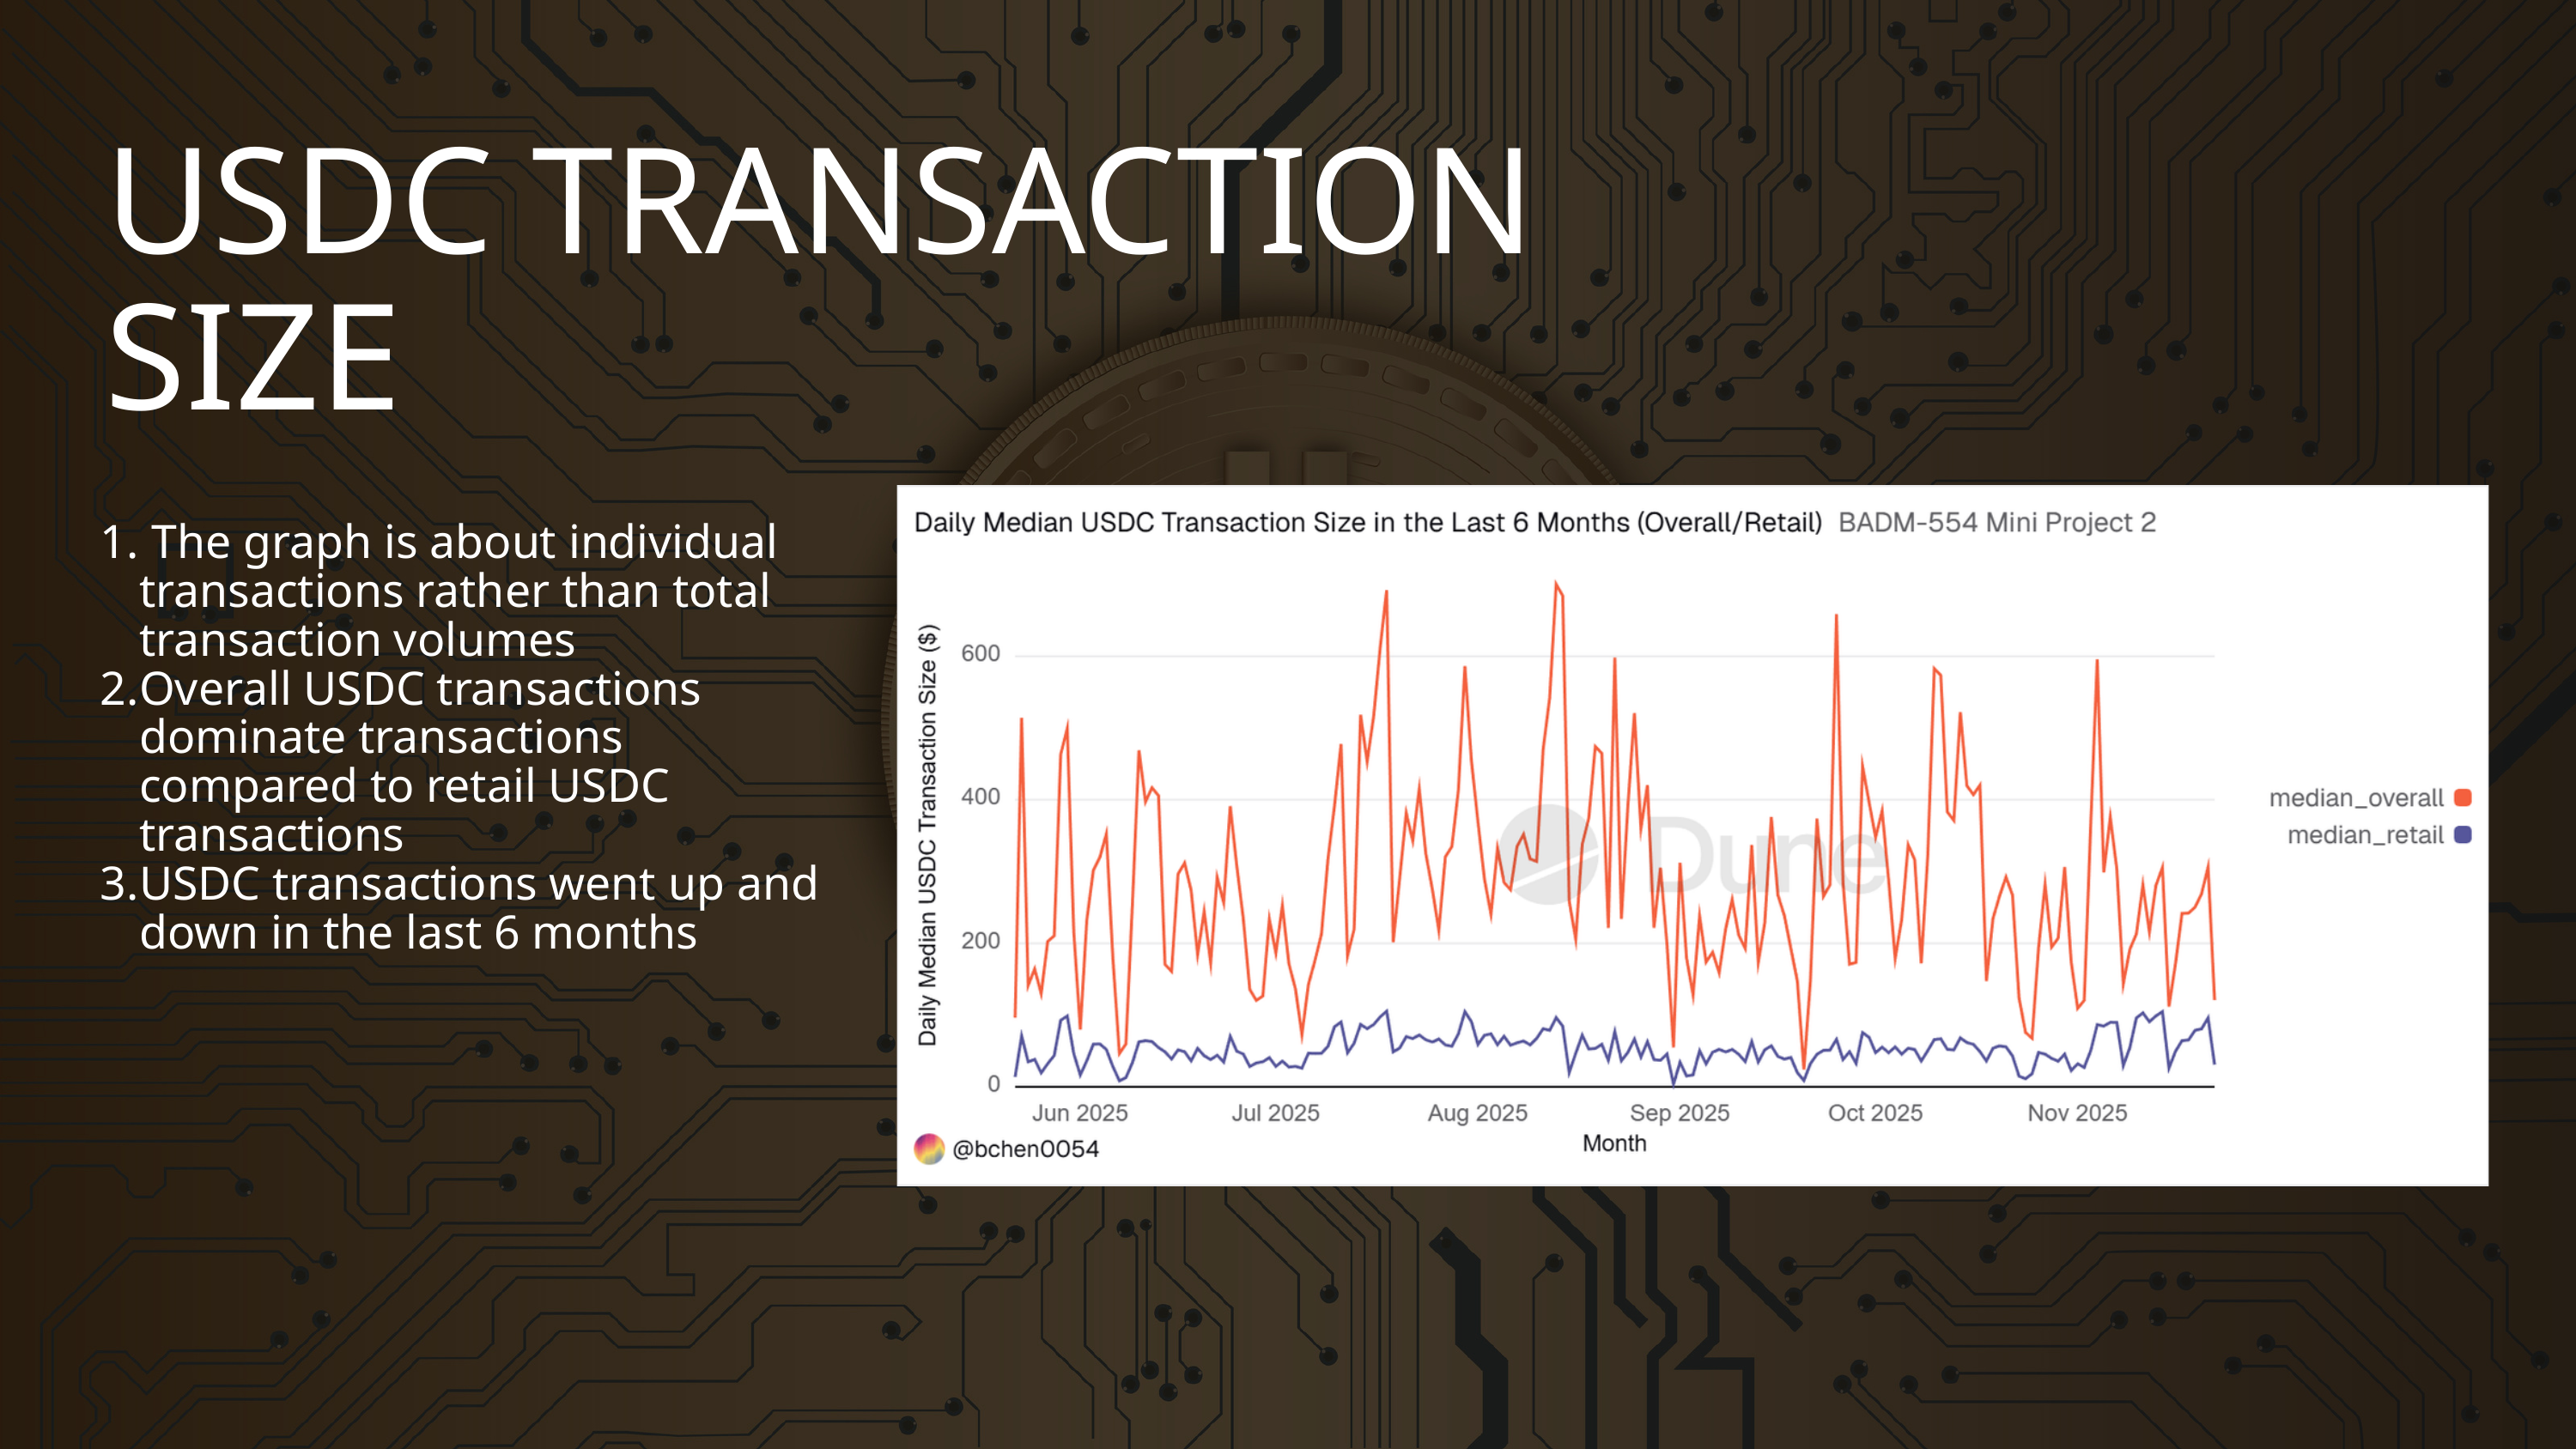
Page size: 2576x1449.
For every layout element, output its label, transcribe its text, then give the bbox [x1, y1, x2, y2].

text_box The graph is about individual transactions rather than total transaction volumes Overall USDC transactions dominate transactions compared to retail USDC transactions USDC transactions went up and down in the last 6 months [61, 518, 827, 1007]
text_box [0, 0, 1143, 1449]
text_box USDC TRANSACTION SIZE [105, 126, 1143, 440]
text_box [896, 485, 1143, 1186]
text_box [1150, 0, 2576, 1449]
